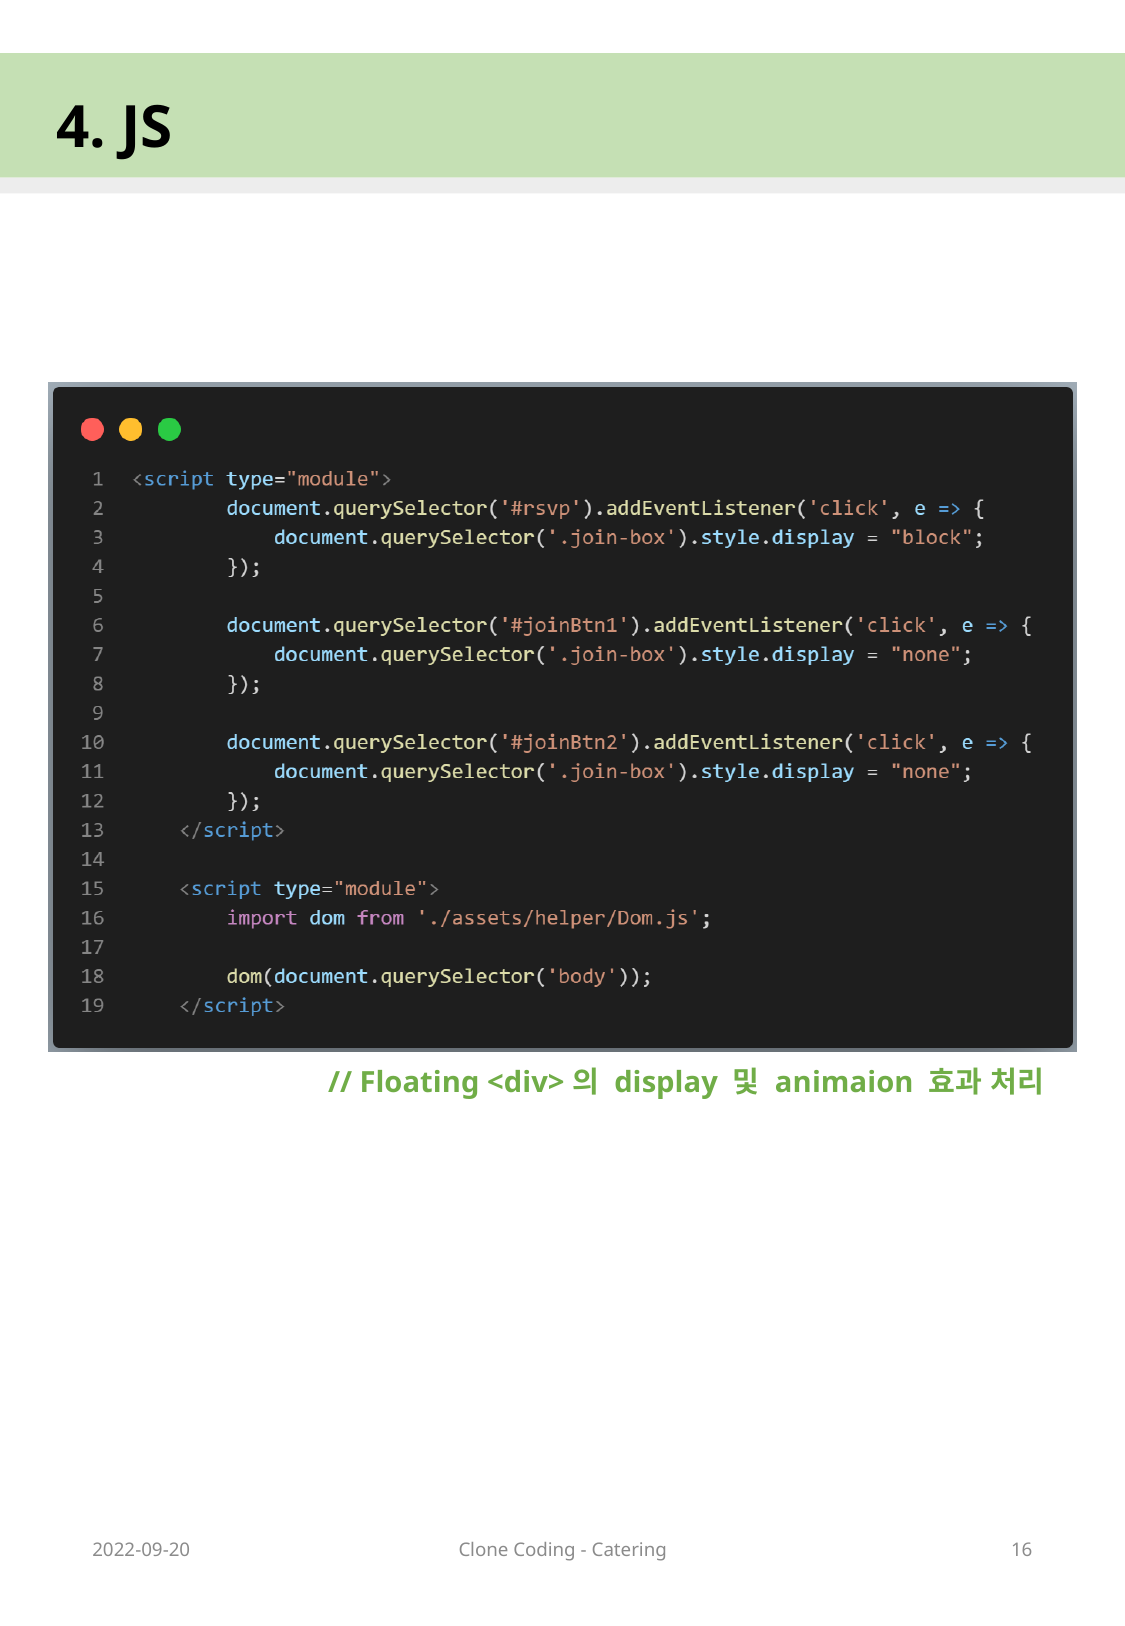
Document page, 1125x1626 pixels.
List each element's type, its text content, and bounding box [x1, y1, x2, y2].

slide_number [77, 1506, 331, 1593]
slide_number 16 [794, 1506, 1048, 1593]
text_box // Floating <div>의 display 및 animaion 효과 처리 [61, 1052, 1060, 1106]
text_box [0, 53, 1125, 194]
footer Clone Coding - Catering [372, 1506, 753, 1593]
picture [48, 382, 1077, 1052]
